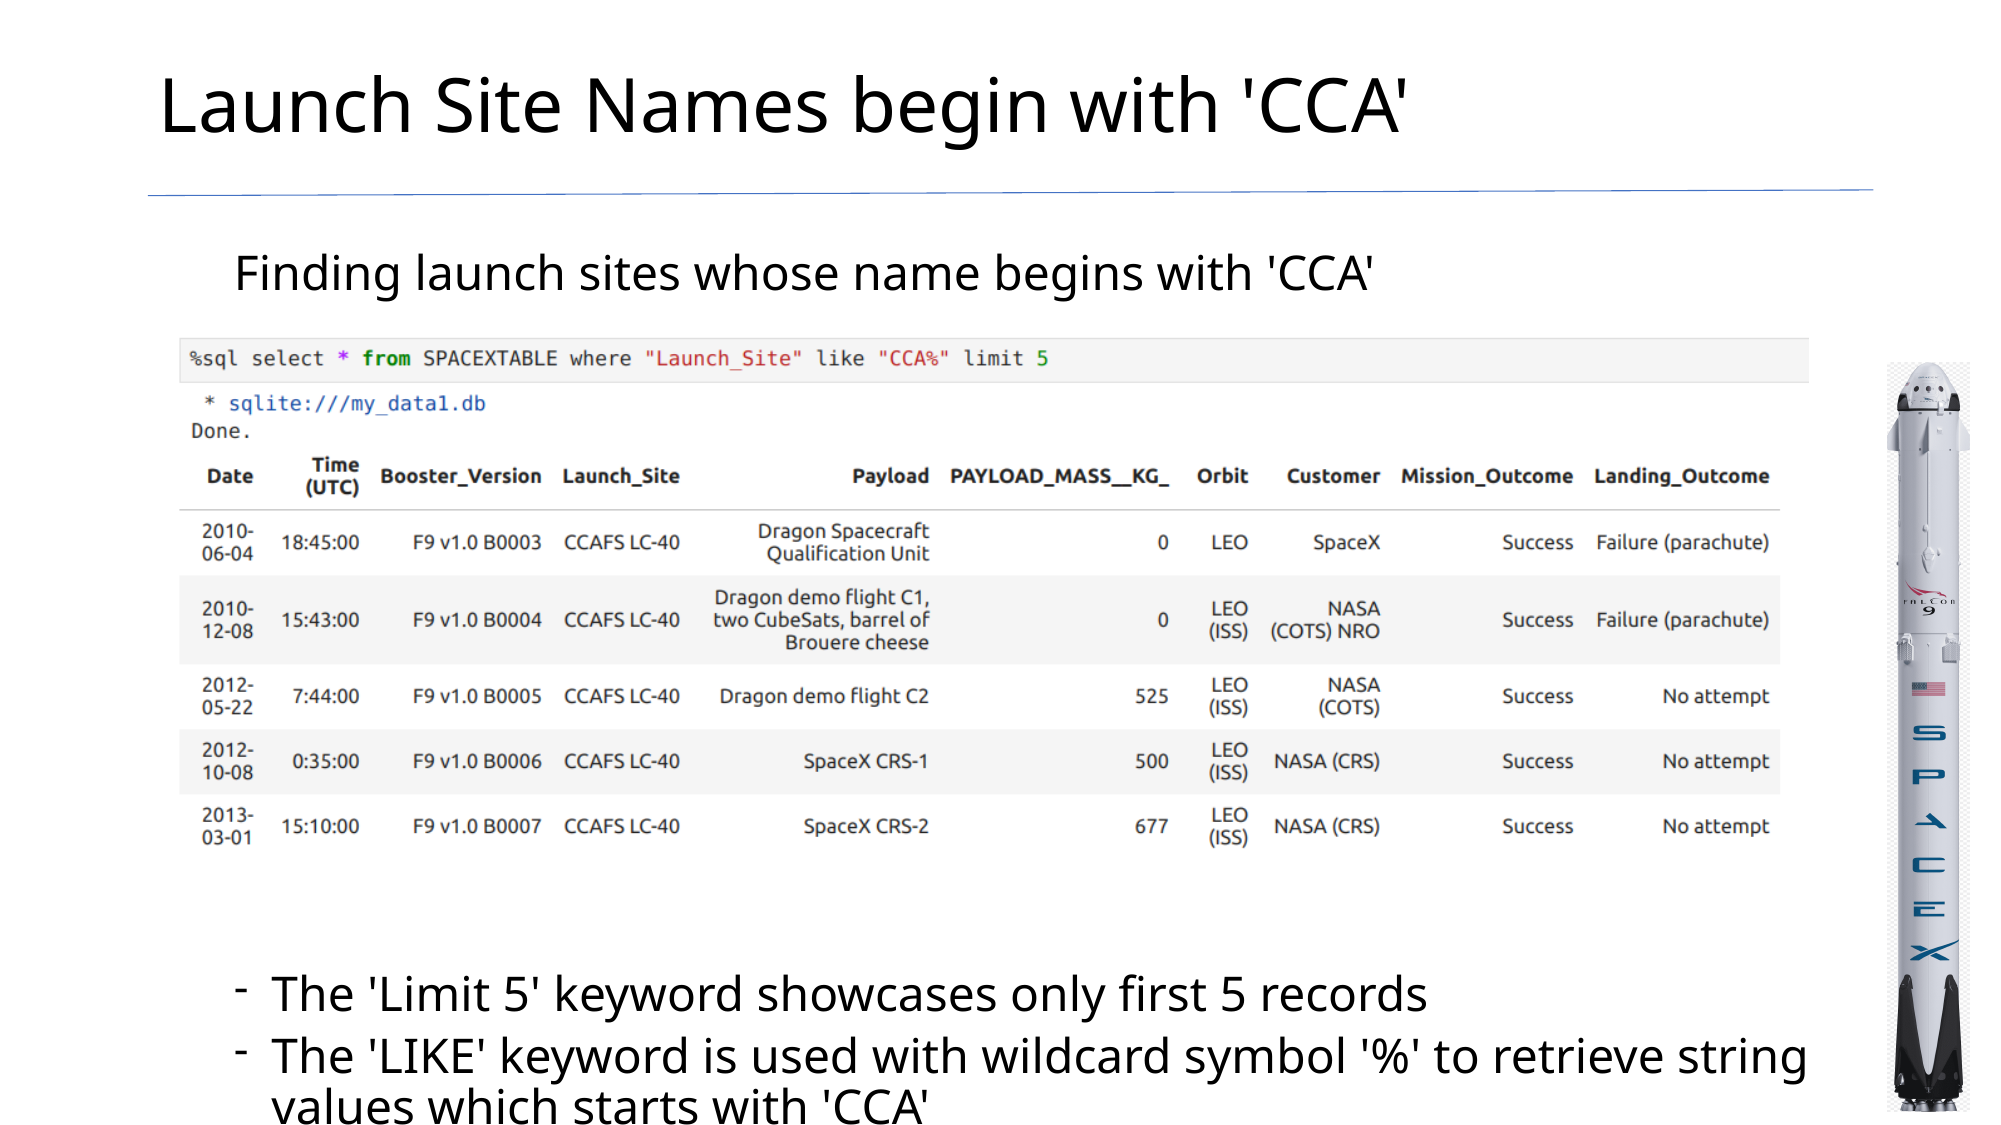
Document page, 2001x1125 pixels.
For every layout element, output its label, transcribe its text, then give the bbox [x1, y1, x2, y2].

picture [172, 323, 1809, 892]
picture [1887, 362, 1970, 1112]
list Finding launch sites whose name begins with 'CCA' The 'Limit 5' keyword showcases only first 5 records The 'LIKE' keyword is used with wildcard symbol '%' to retrieve string values which starts with 'CCA' [143, 241, 1869, 1076]
title Launch Site Names begin with 'CCA' [143, 0, 1869, 217]
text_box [147, 189, 1874, 196]
